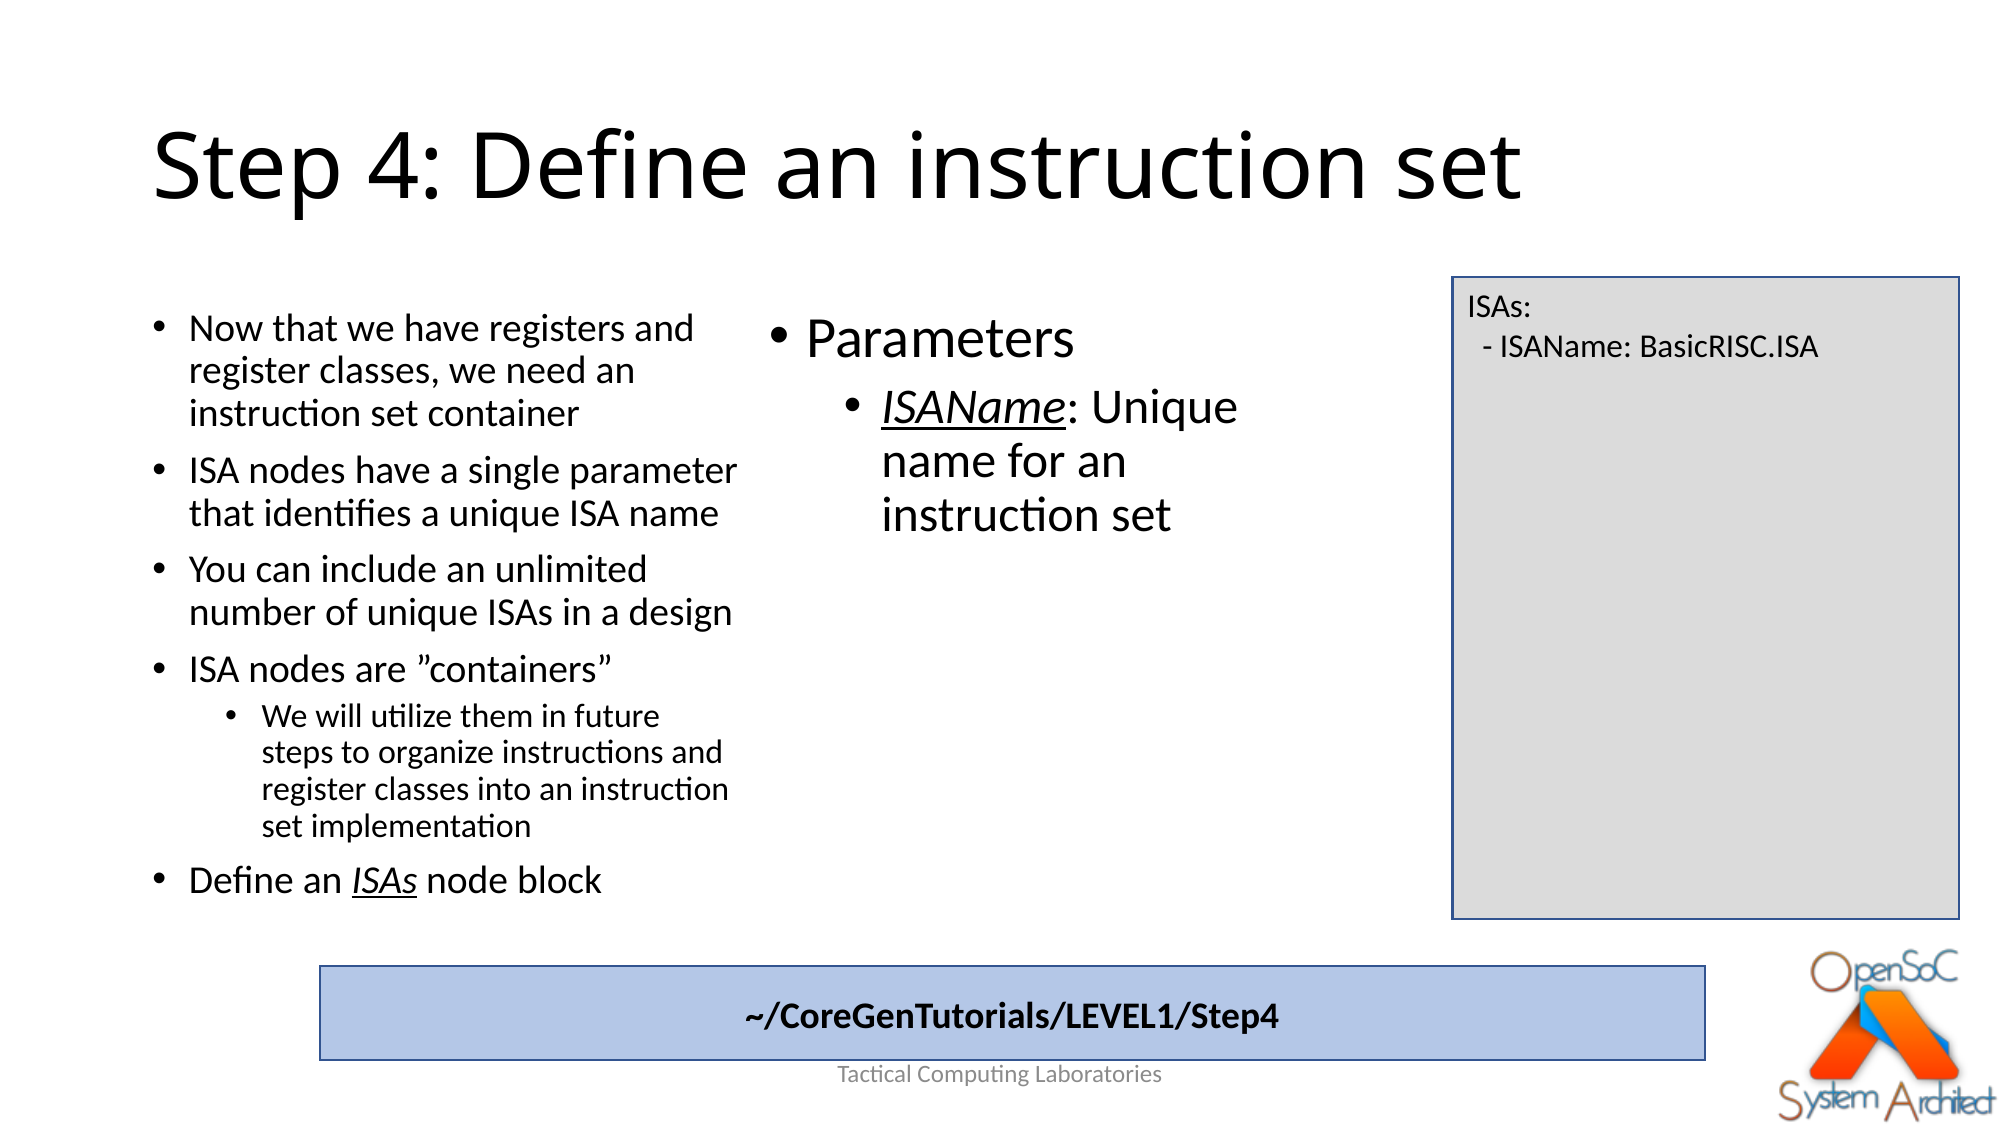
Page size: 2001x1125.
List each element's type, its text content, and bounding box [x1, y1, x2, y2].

picture [1775, 946, 2000, 1125]
footer Tactical Computing Laboratories [662, 1061, 1338, 1103]
text_box ISAs: - ISAName: BasicRISC.ISA [1451, 276, 1960, 920]
text_box Parameters ISAName: Unique name for an instruction set [753, 299, 1370, 948]
list Now that we have registers and register classes, we need an instruction set container ISA nodes have a single parameter that identifies a unique ISA name You can include an unlimited number of unique ISAs in a design ISA nodes are ”containers” We will utilize them in future steps to organize instructions and register classes into an instruction set implementation Define an ISAs node block [137, 299, 753, 948]
title Step 4: Define an instruction set [137, 59, 1863, 278]
text_box ~/CoreGenTutorials/LEVEL1/Step4 [319, 965, 1706, 1061]
